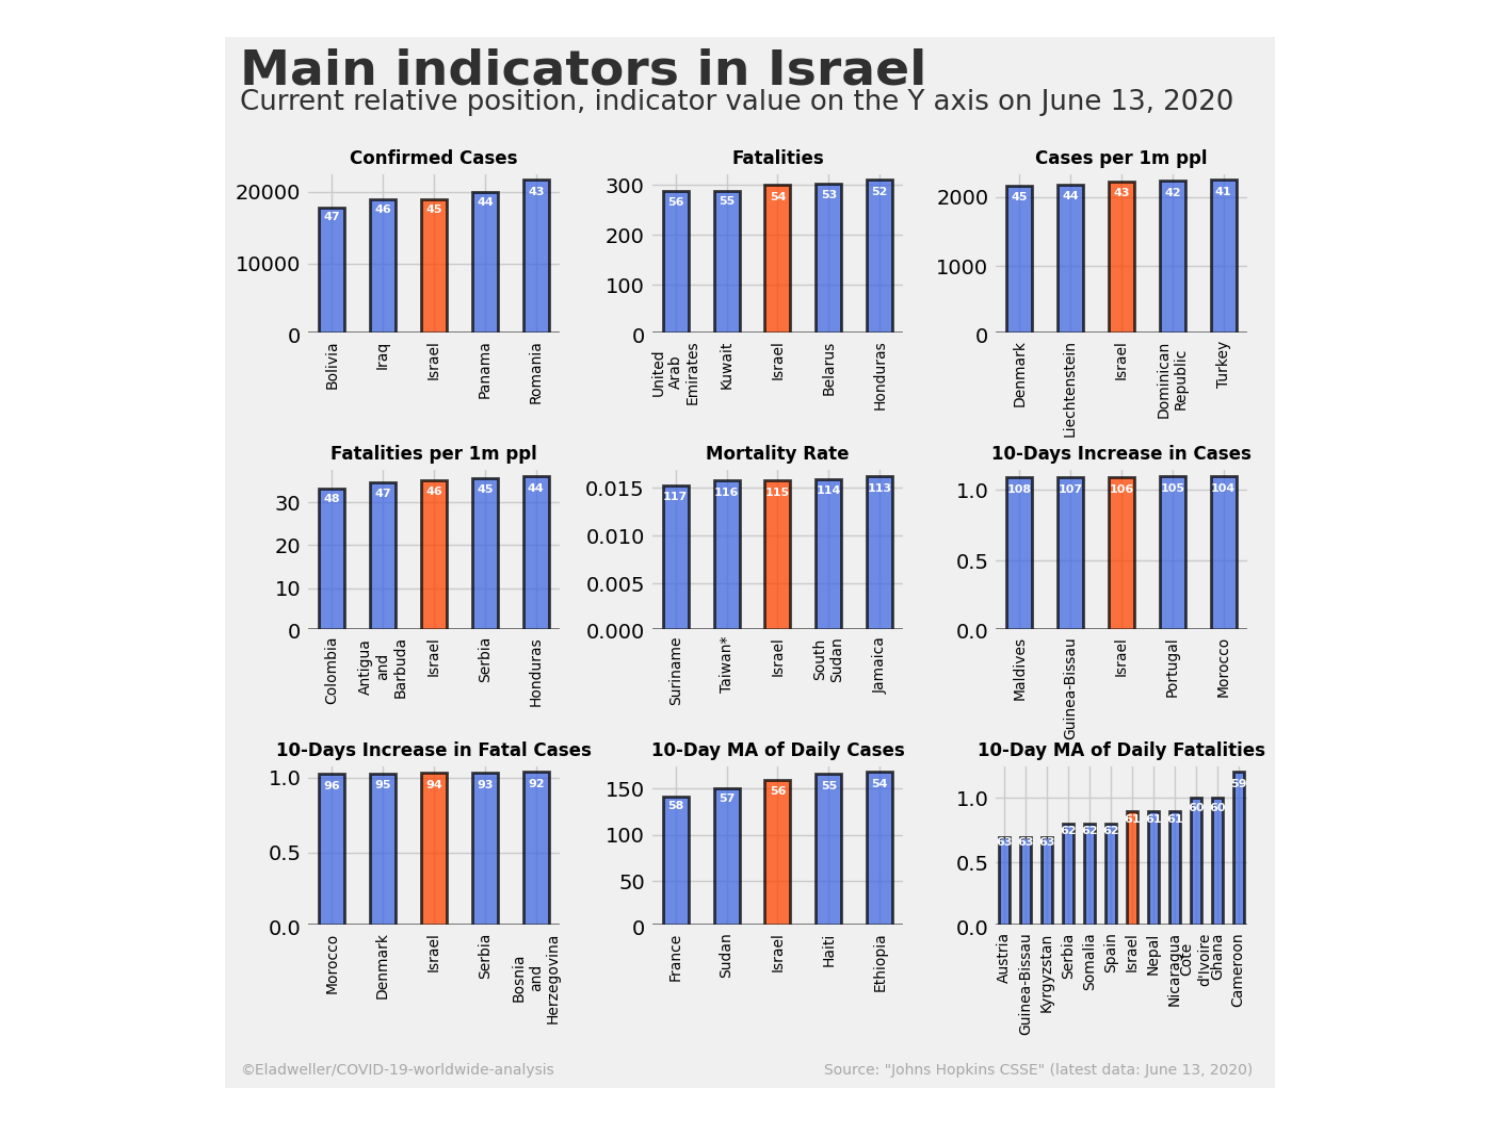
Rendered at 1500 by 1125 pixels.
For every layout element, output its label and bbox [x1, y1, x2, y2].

picture [224, 37, 1276, 1088]
